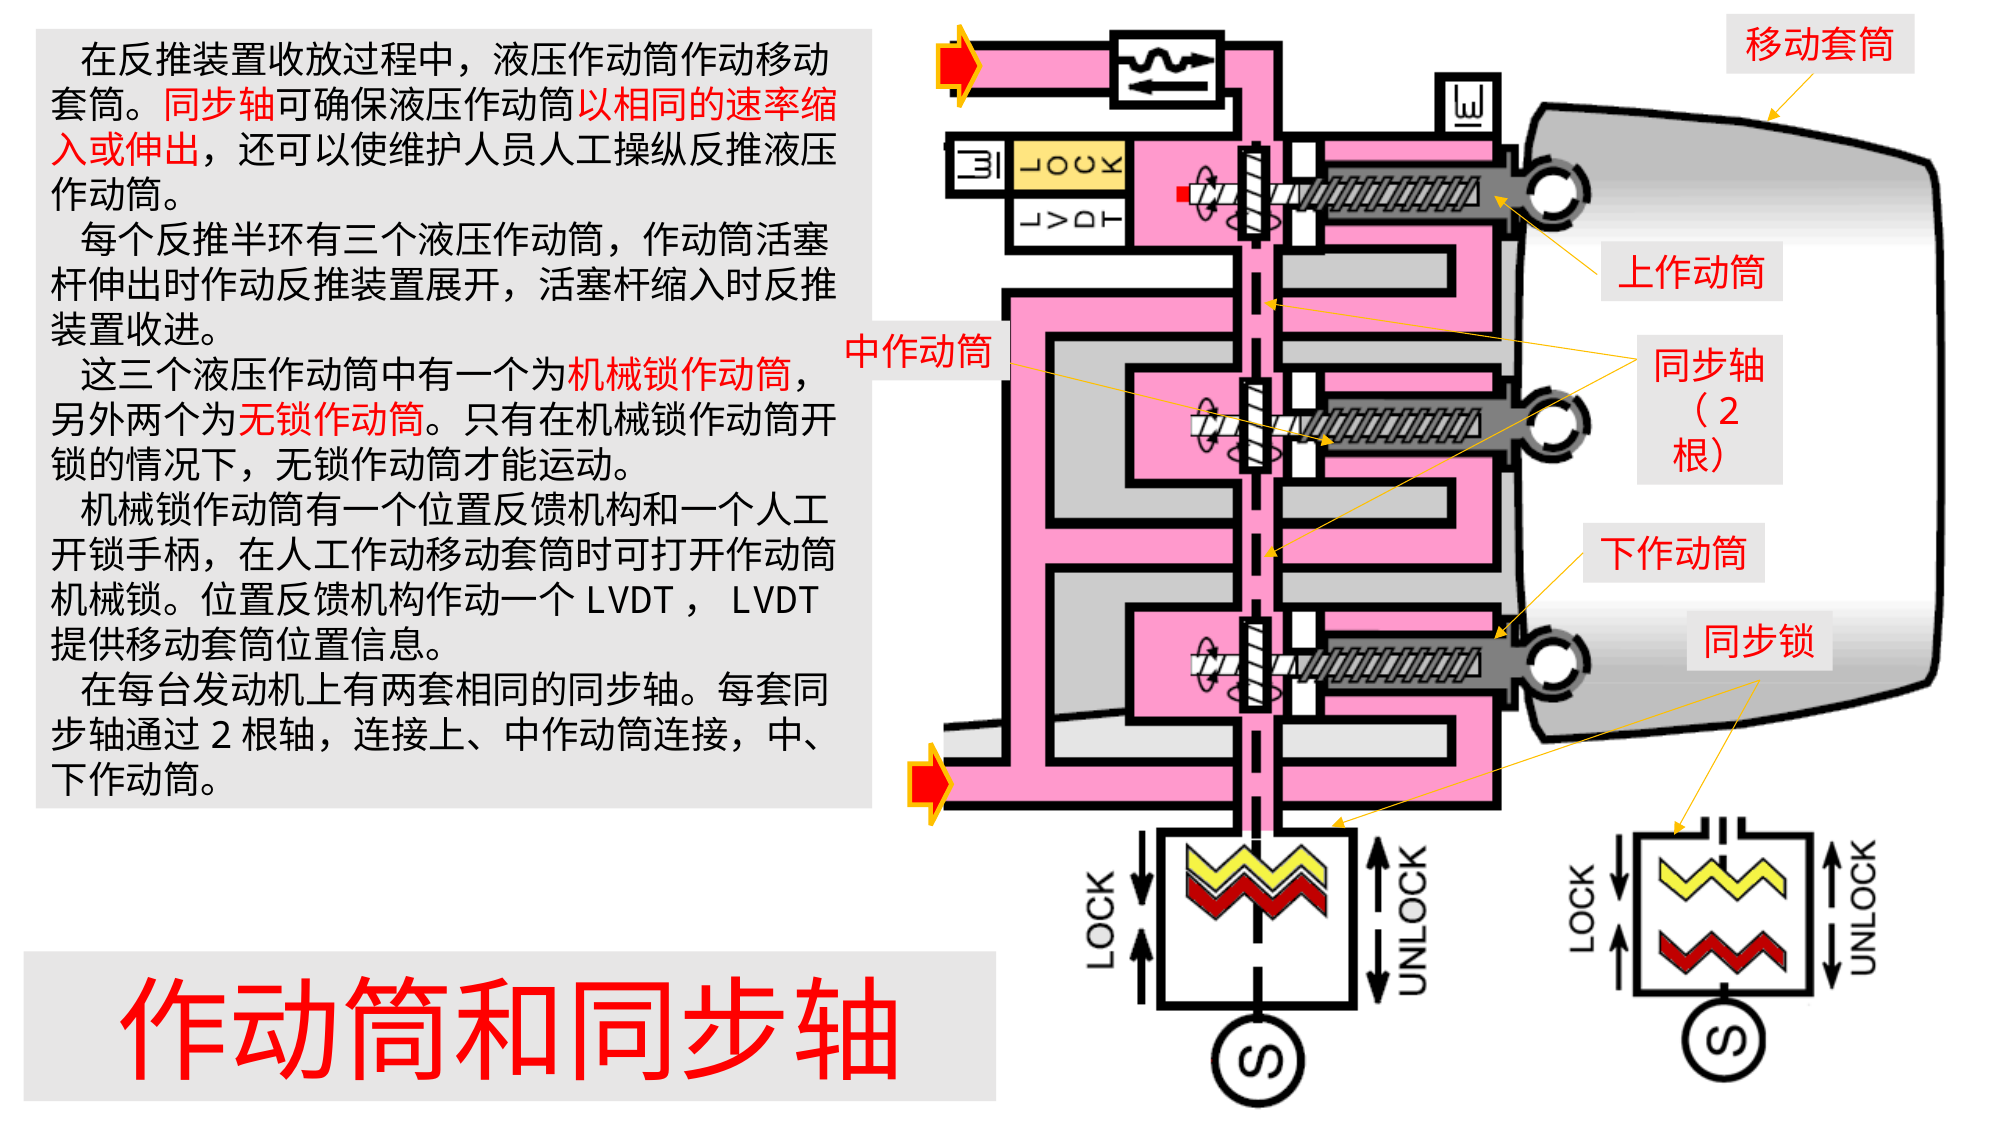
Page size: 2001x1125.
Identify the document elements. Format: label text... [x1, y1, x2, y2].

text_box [1263, 302, 1638, 359]
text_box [1494, 553, 1584, 639]
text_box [1263, 359, 1638, 557]
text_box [1674, 827, 1760, 835]
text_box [1331, 679, 1760, 827]
text_box 作动筒和同步轴 [23, 951, 872, 1102]
text_box 中作动筒 [828, 320, 872, 381]
text_box 在反推装置收放过程中，液压作动筒作动移动套筒。同步轴可确保液压作动筒以相同的速率缩入或伸出，还可以使维护人员人工操纵反推液压作动筒。 每个反推半环有三个液压作动筒，作动筒活塞杆伸出时作动反推装置展开，活塞杆缩入时反推装置收进。 这三个液压作动筒中有一个为机械锁作动筒，另外两个为无锁作动筒。只有在机械锁作动筒开锁的情况下，无锁作动筒才能运动。 机械锁作动筒有一个位置反馈机构和一个人工开锁手柄，在人工作动移动套筒时可打开作动筒机械锁。位置反馈机构作动一个LVDT，LVDT提供移动套筒位置信息。 在每台发动机上有两套相同的同步轴。每套同步轴通过2根轴，连接上、中作动筒连接，中、下作动筒。 [35, 28, 872, 809]
picture [872, 13, 1974, 1111]
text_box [1494, 195, 1598, 275]
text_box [951, 348, 1335, 443]
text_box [1767, 65, 1821, 122]
